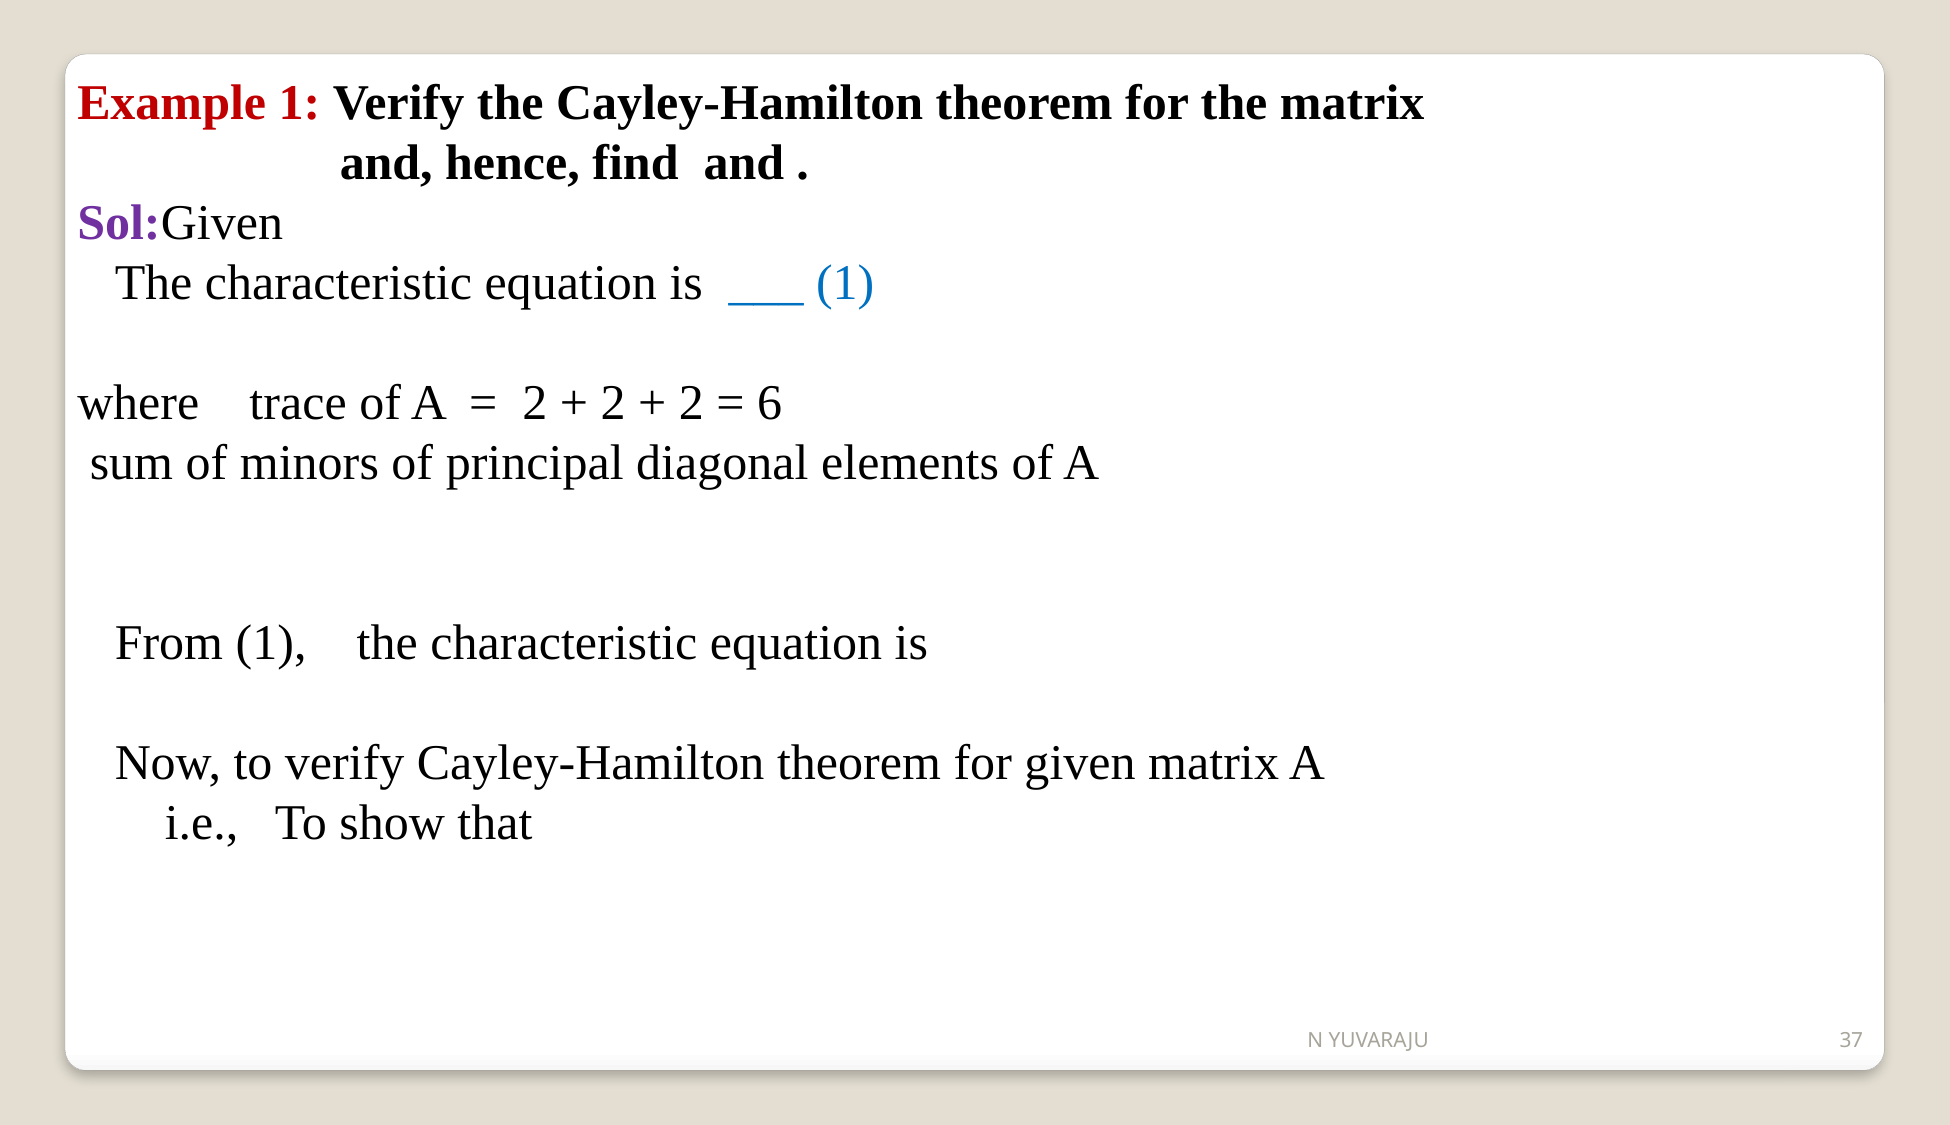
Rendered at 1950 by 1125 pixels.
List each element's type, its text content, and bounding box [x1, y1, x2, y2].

footer N YUVARAJU [1292, 1002, 1781, 1063]
slide_number 37 [1781, 1002, 1878, 1063]
